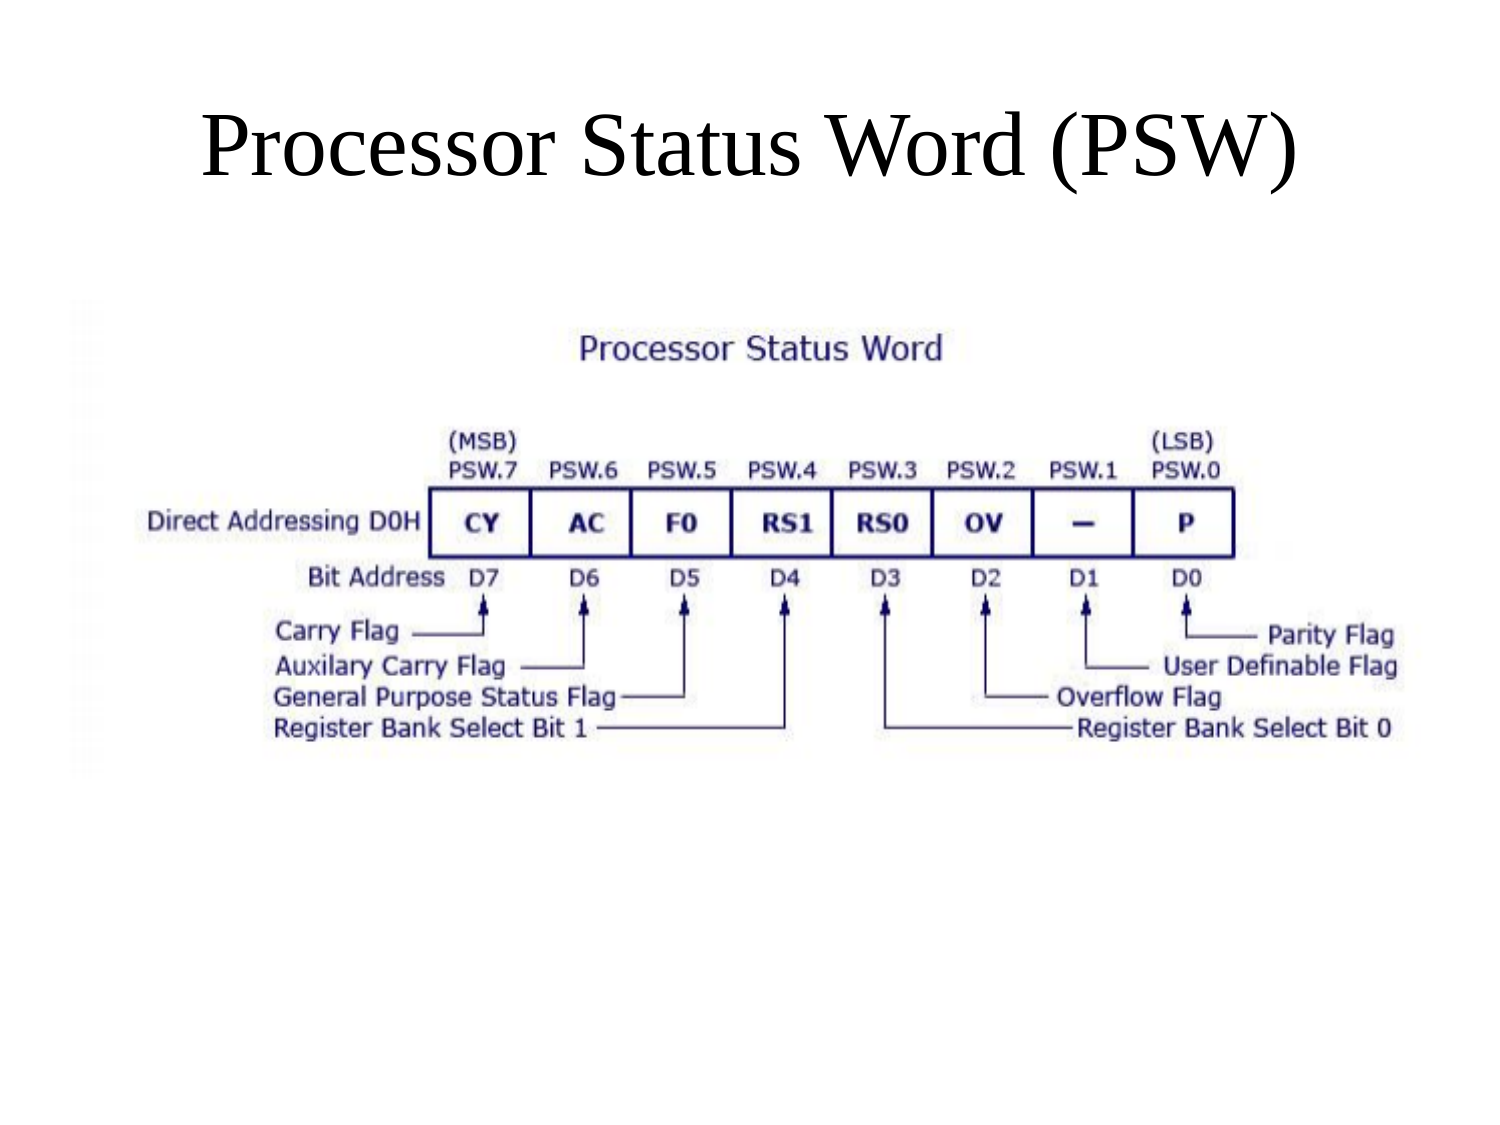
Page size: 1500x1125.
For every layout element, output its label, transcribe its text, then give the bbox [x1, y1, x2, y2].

title Processor Status Word (PSW) [75, 45, 1425, 233]
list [69, 299, 1461, 779]
